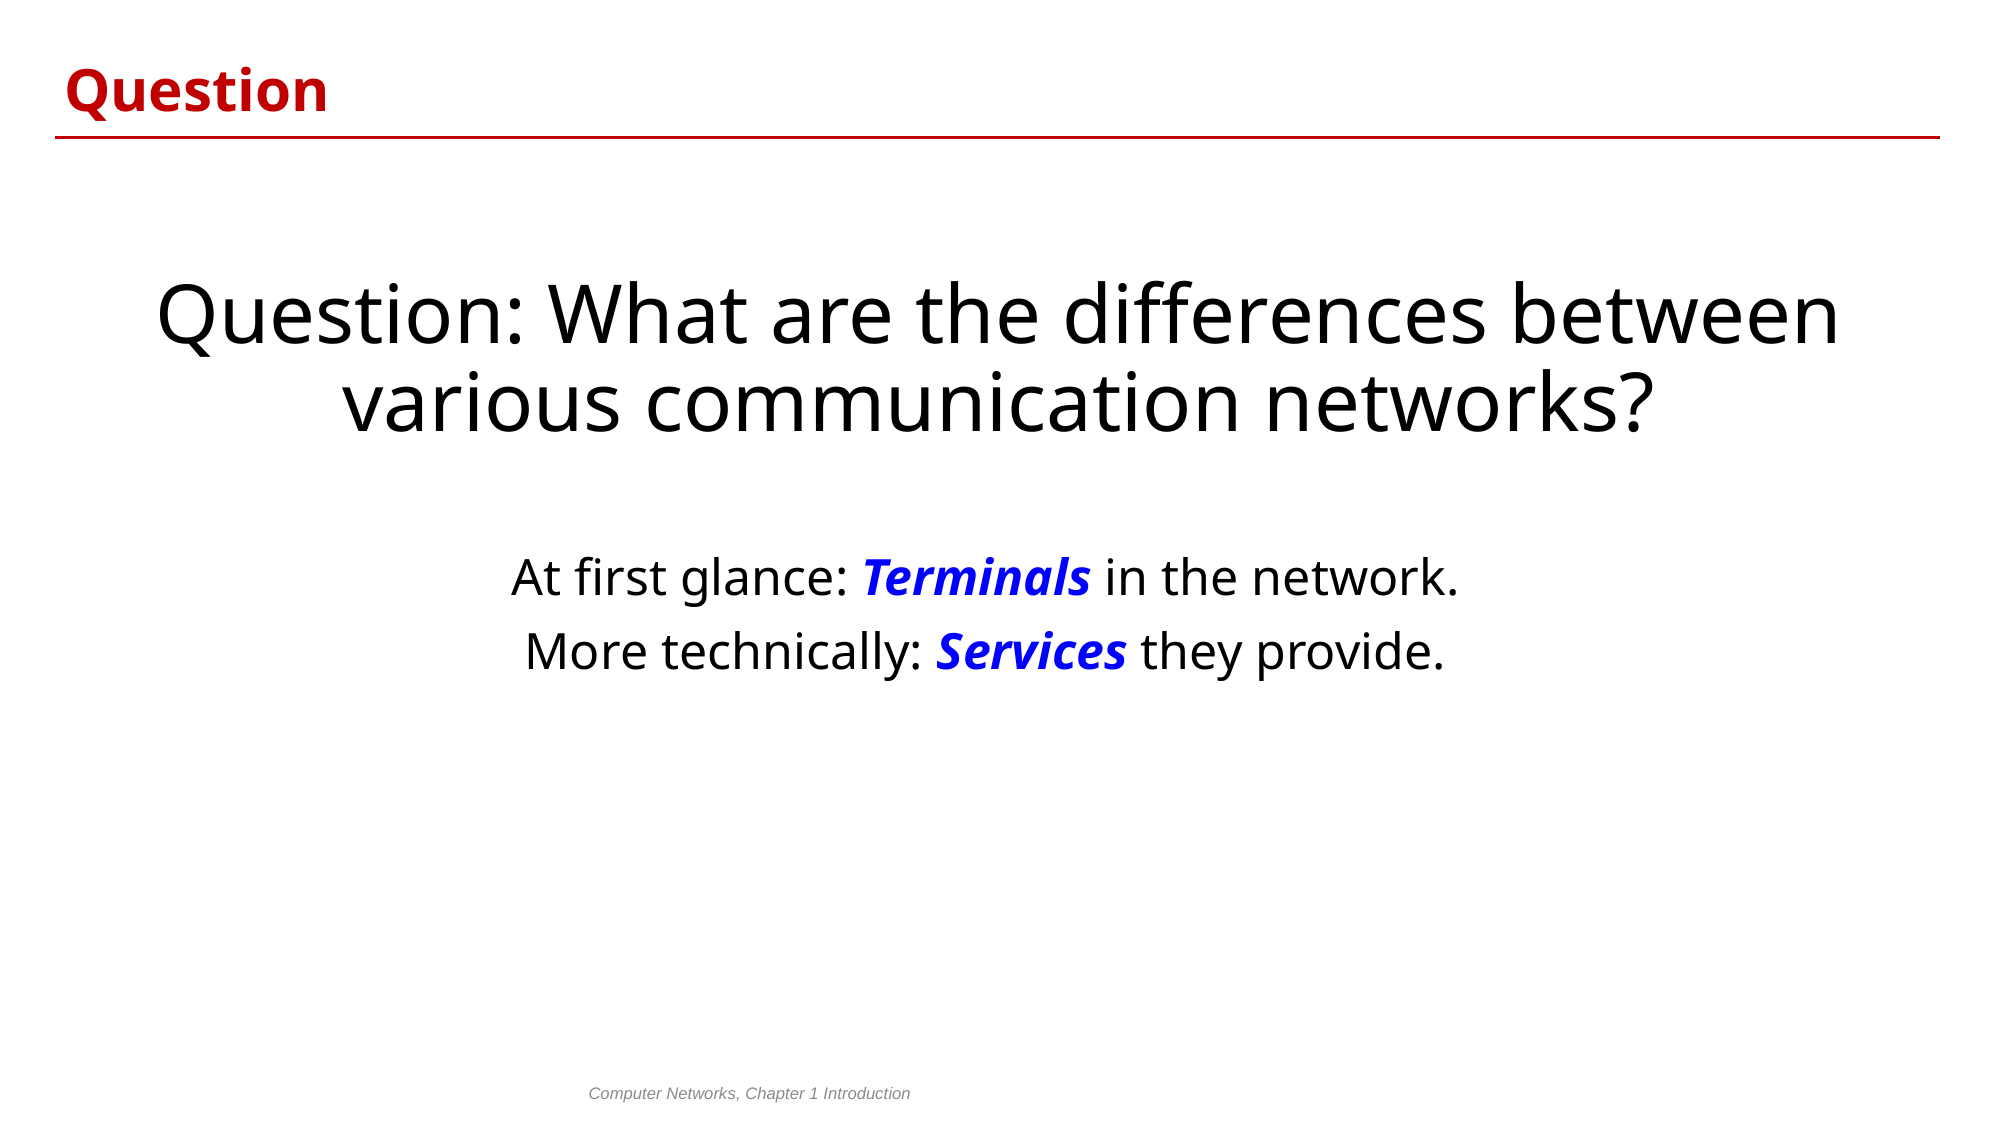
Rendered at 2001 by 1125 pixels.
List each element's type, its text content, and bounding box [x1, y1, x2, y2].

footer Computer Networks, Chapter 1 Introduction [0, 1074, 1500, 1125]
text_box Question [49, 45, 1972, 130]
subtitle At first glance: Terminals in the network. More technically: Services they provide. [235, 544, 1736, 817]
title Question: What are the differences between various communication networks? [127, 185, 1873, 457]
